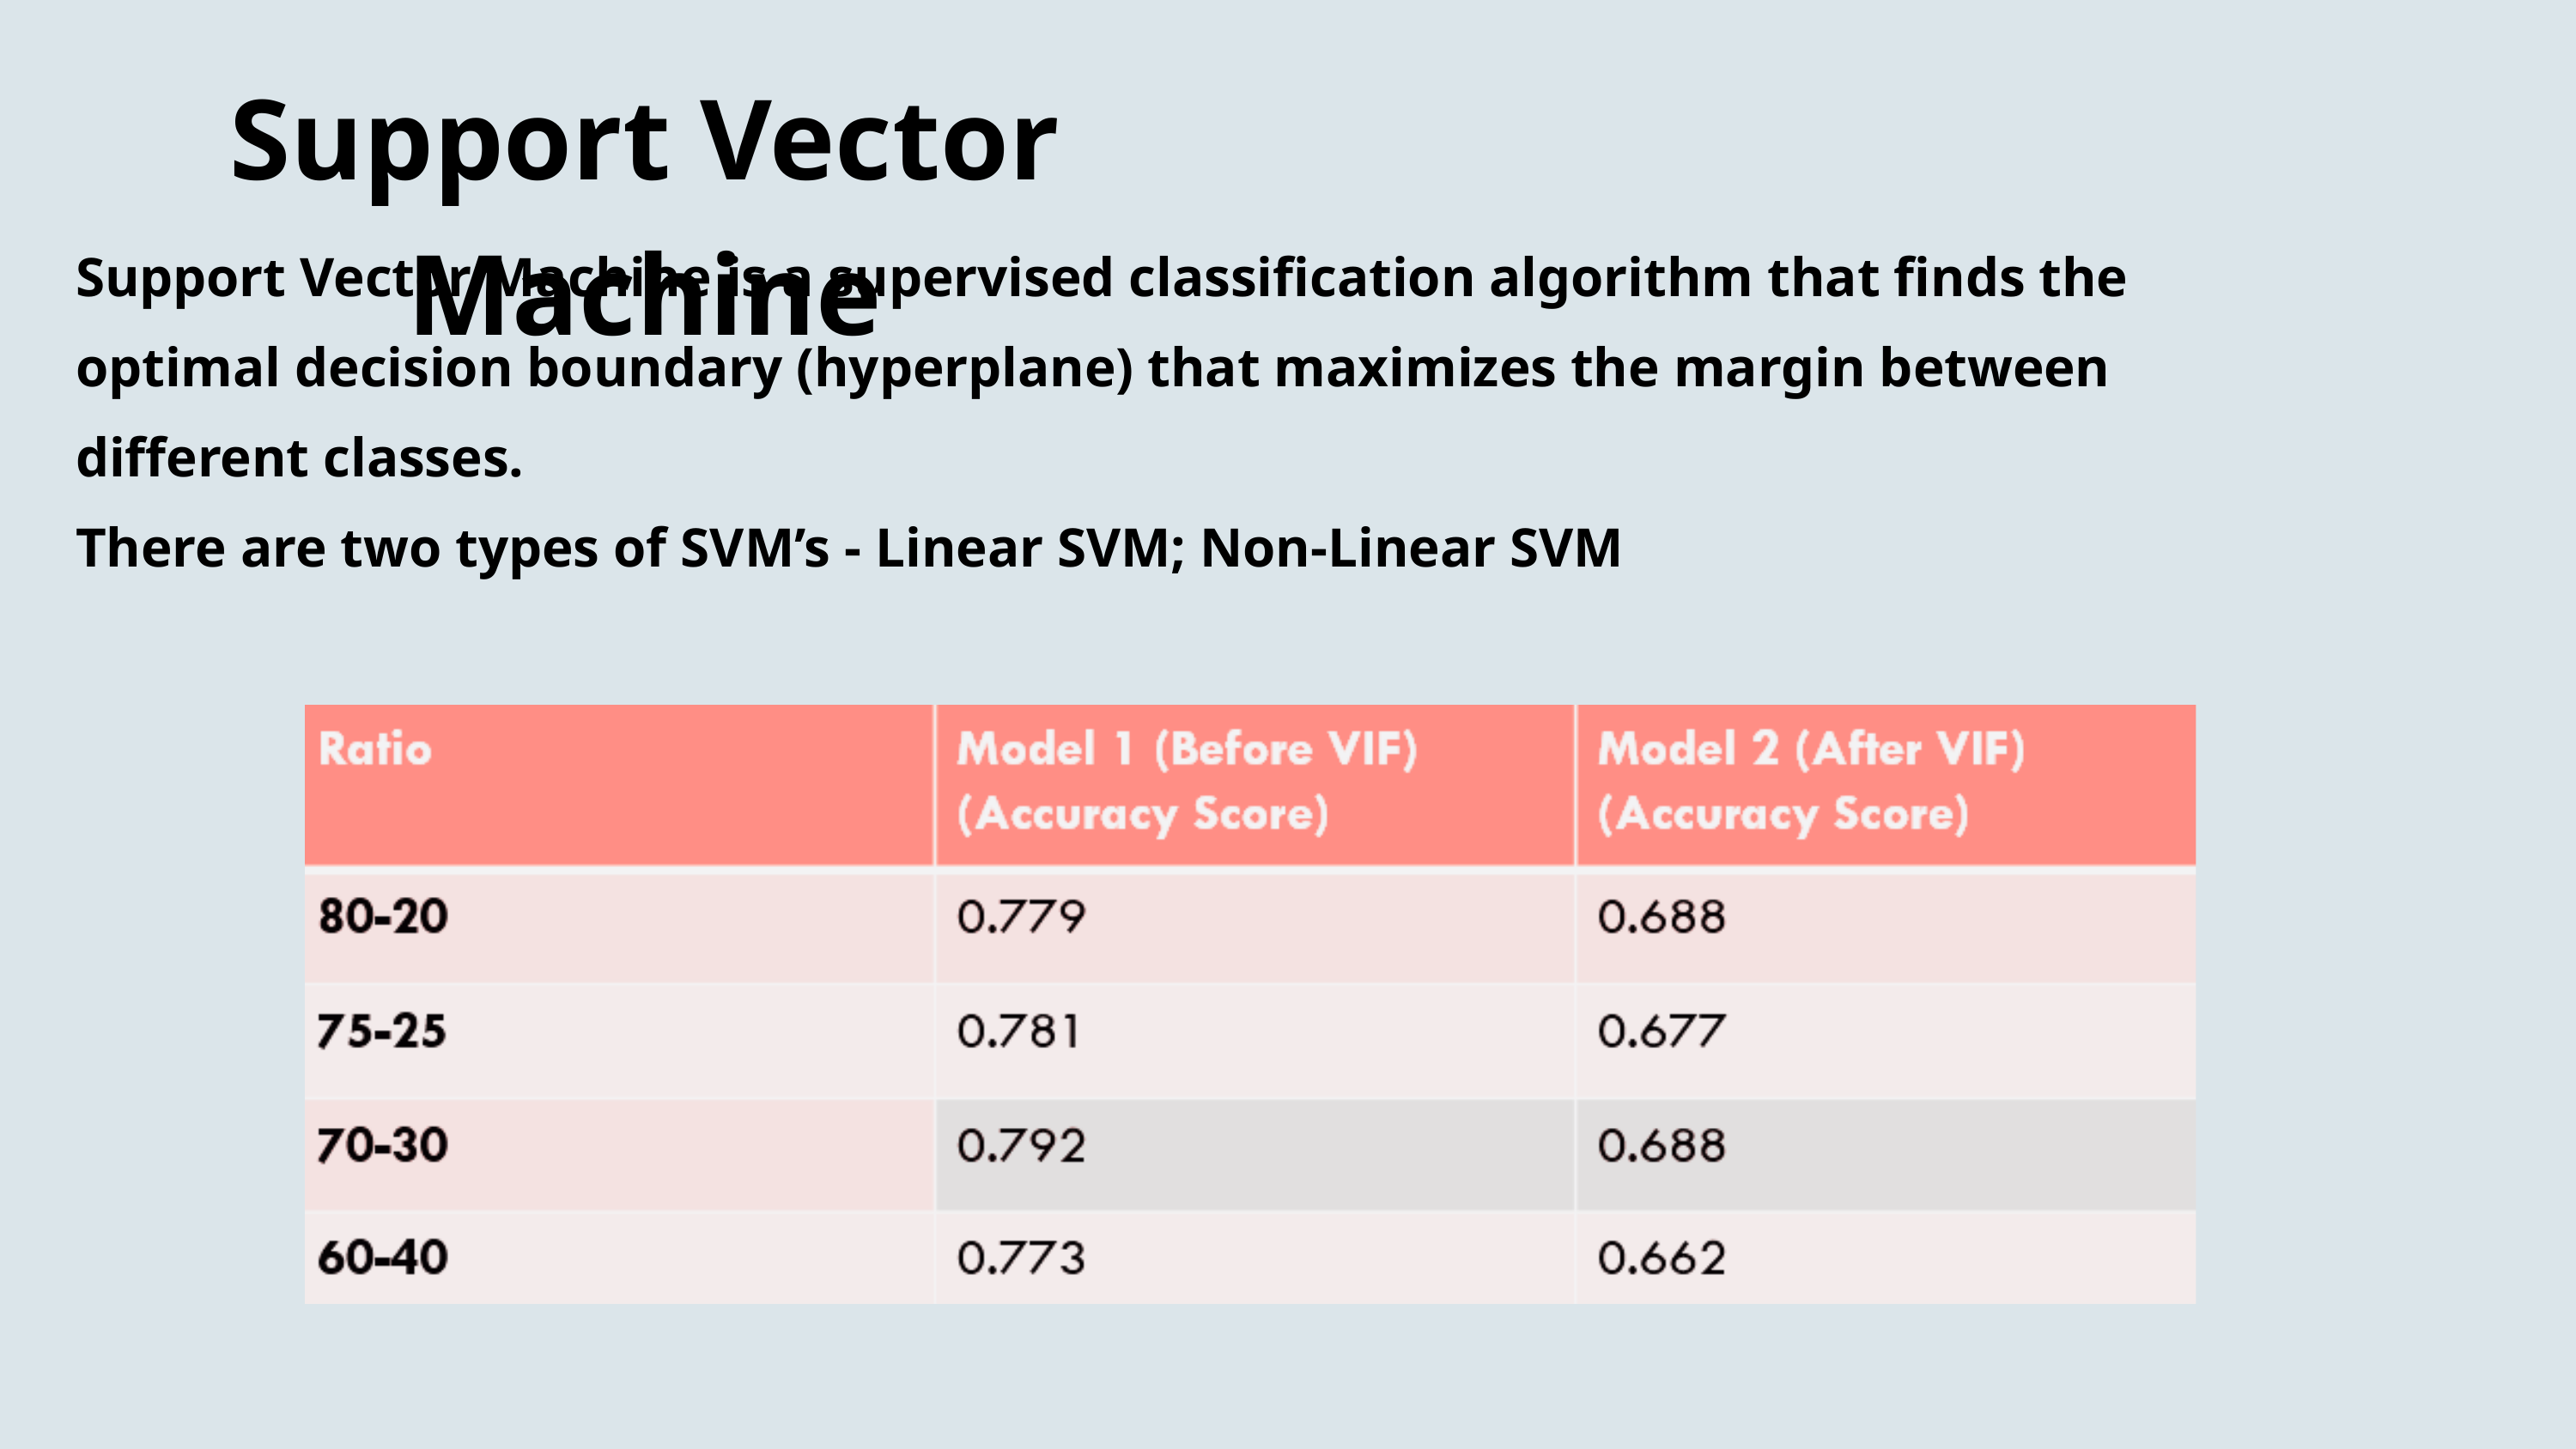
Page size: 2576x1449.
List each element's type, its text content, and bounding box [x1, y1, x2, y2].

text_box [305, 705, 2196, 1304]
text_box Support Vector Machine is a supervised classification algorithm that finds the optimal decision boundary (hyperplane) that maximizes the margin between different classes. There are two types of SVM’s - Linear SVM; Non-Linear SVM [76, 216, 2196, 668]
text_box Support Vector Machine [99, 46, 1191, 216]
